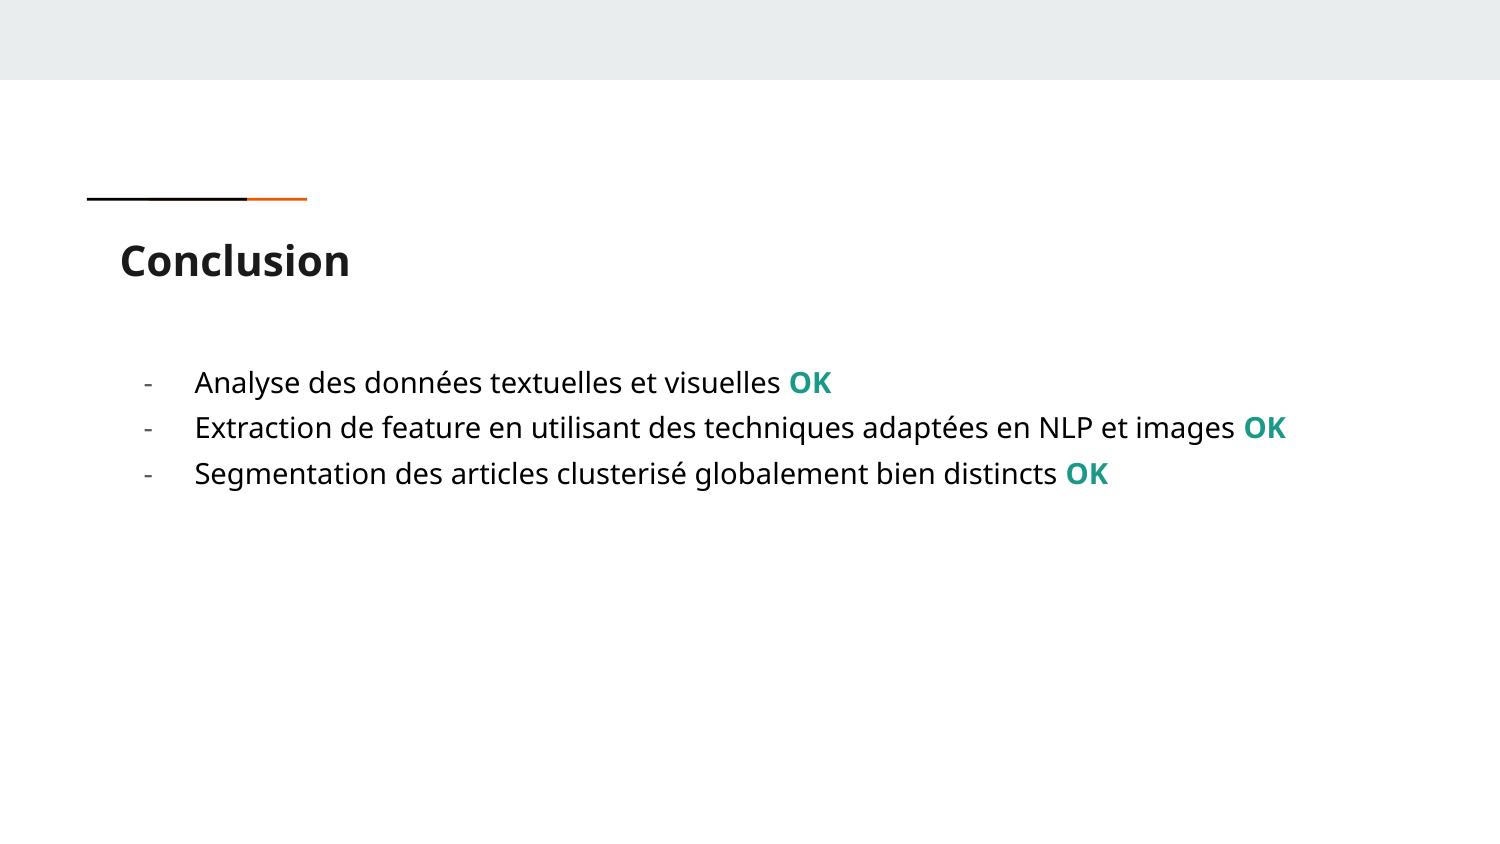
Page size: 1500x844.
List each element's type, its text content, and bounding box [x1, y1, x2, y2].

list Analyse des données textuelles et visuelles OK Extraction de feature en utilisant des techniques adaptées en NLP et images OK Segmentation des articles clusterisé globalement bien distincts OK [119, 341, 1381, 712]
title Conclusion [119, 216, 1381, 305]
